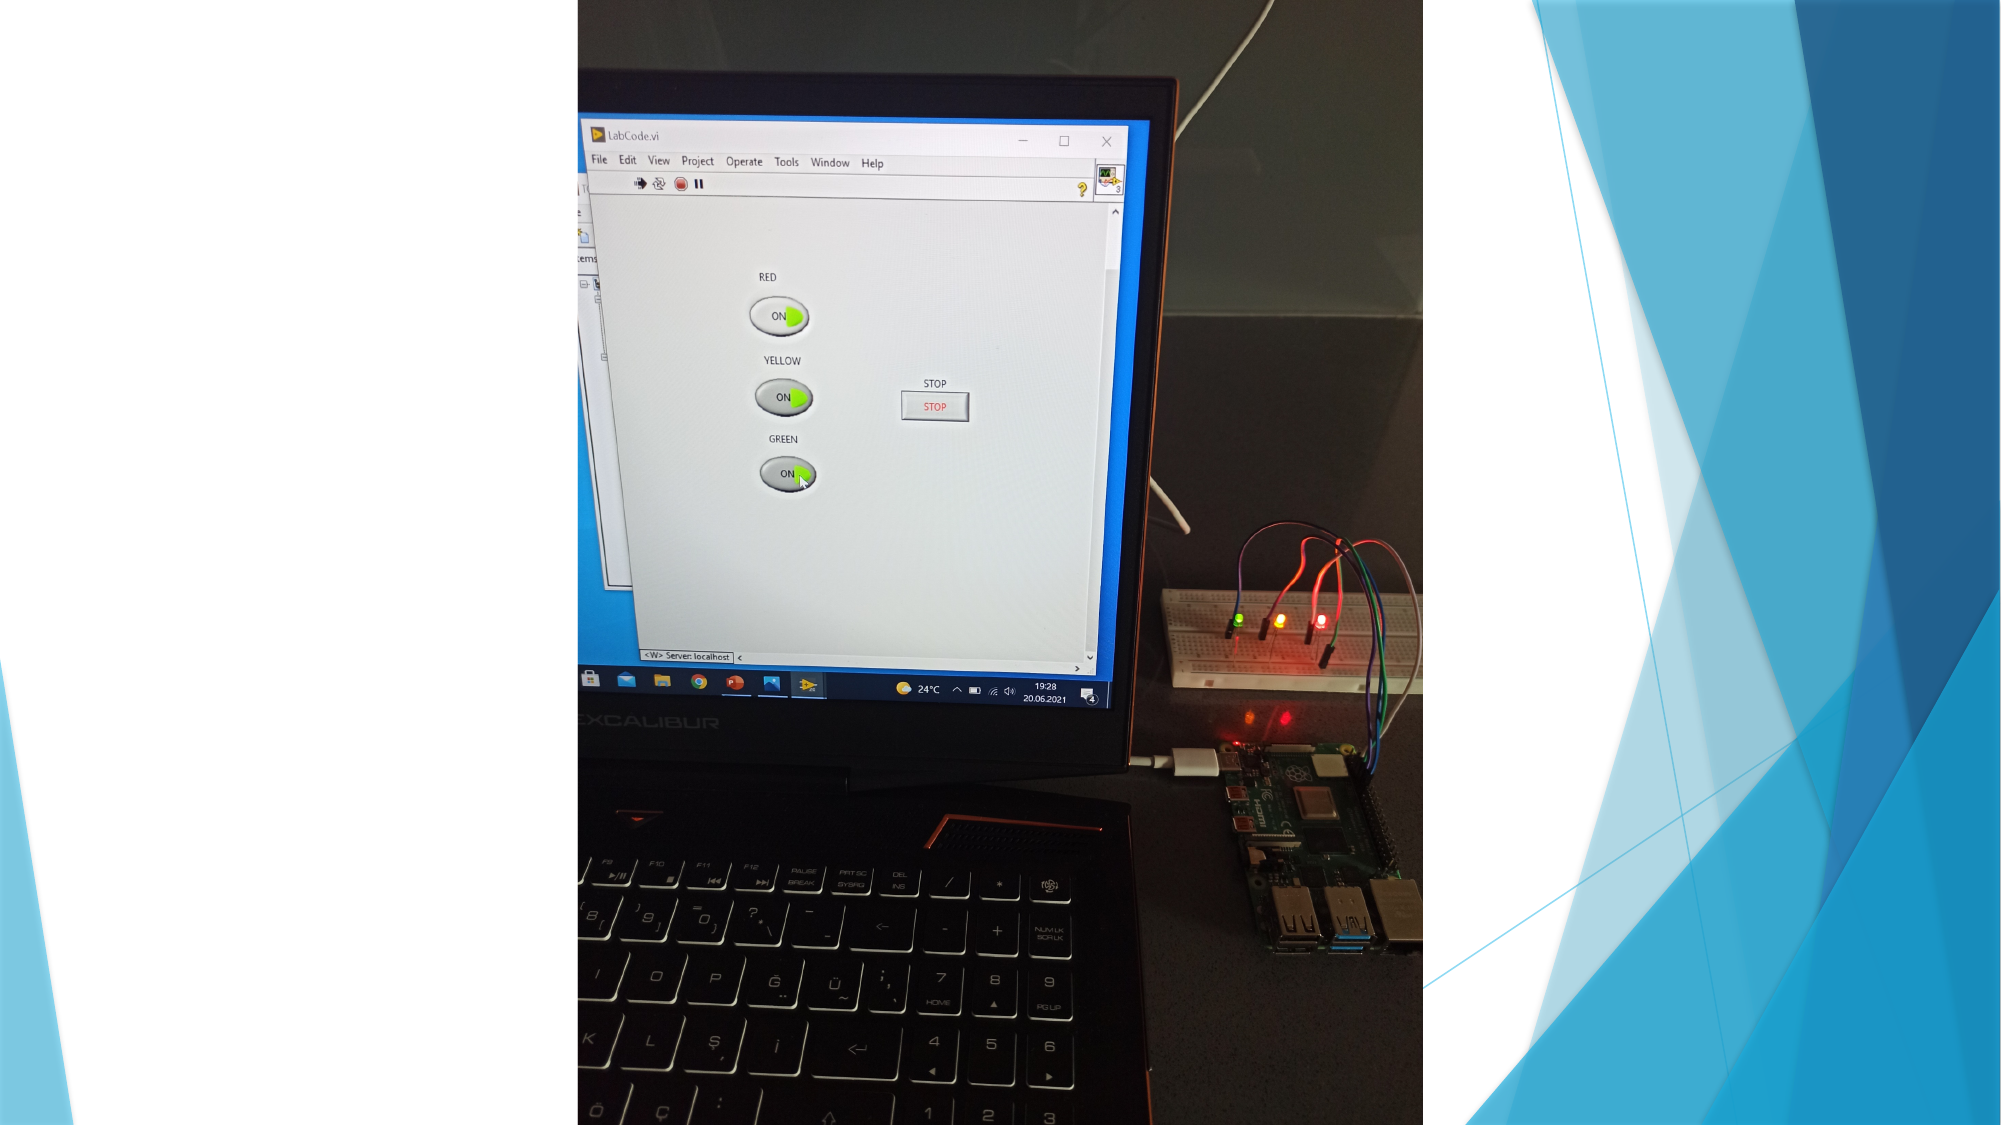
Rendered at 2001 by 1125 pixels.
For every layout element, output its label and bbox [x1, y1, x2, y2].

picture [436, 1, 1563, 1125]
